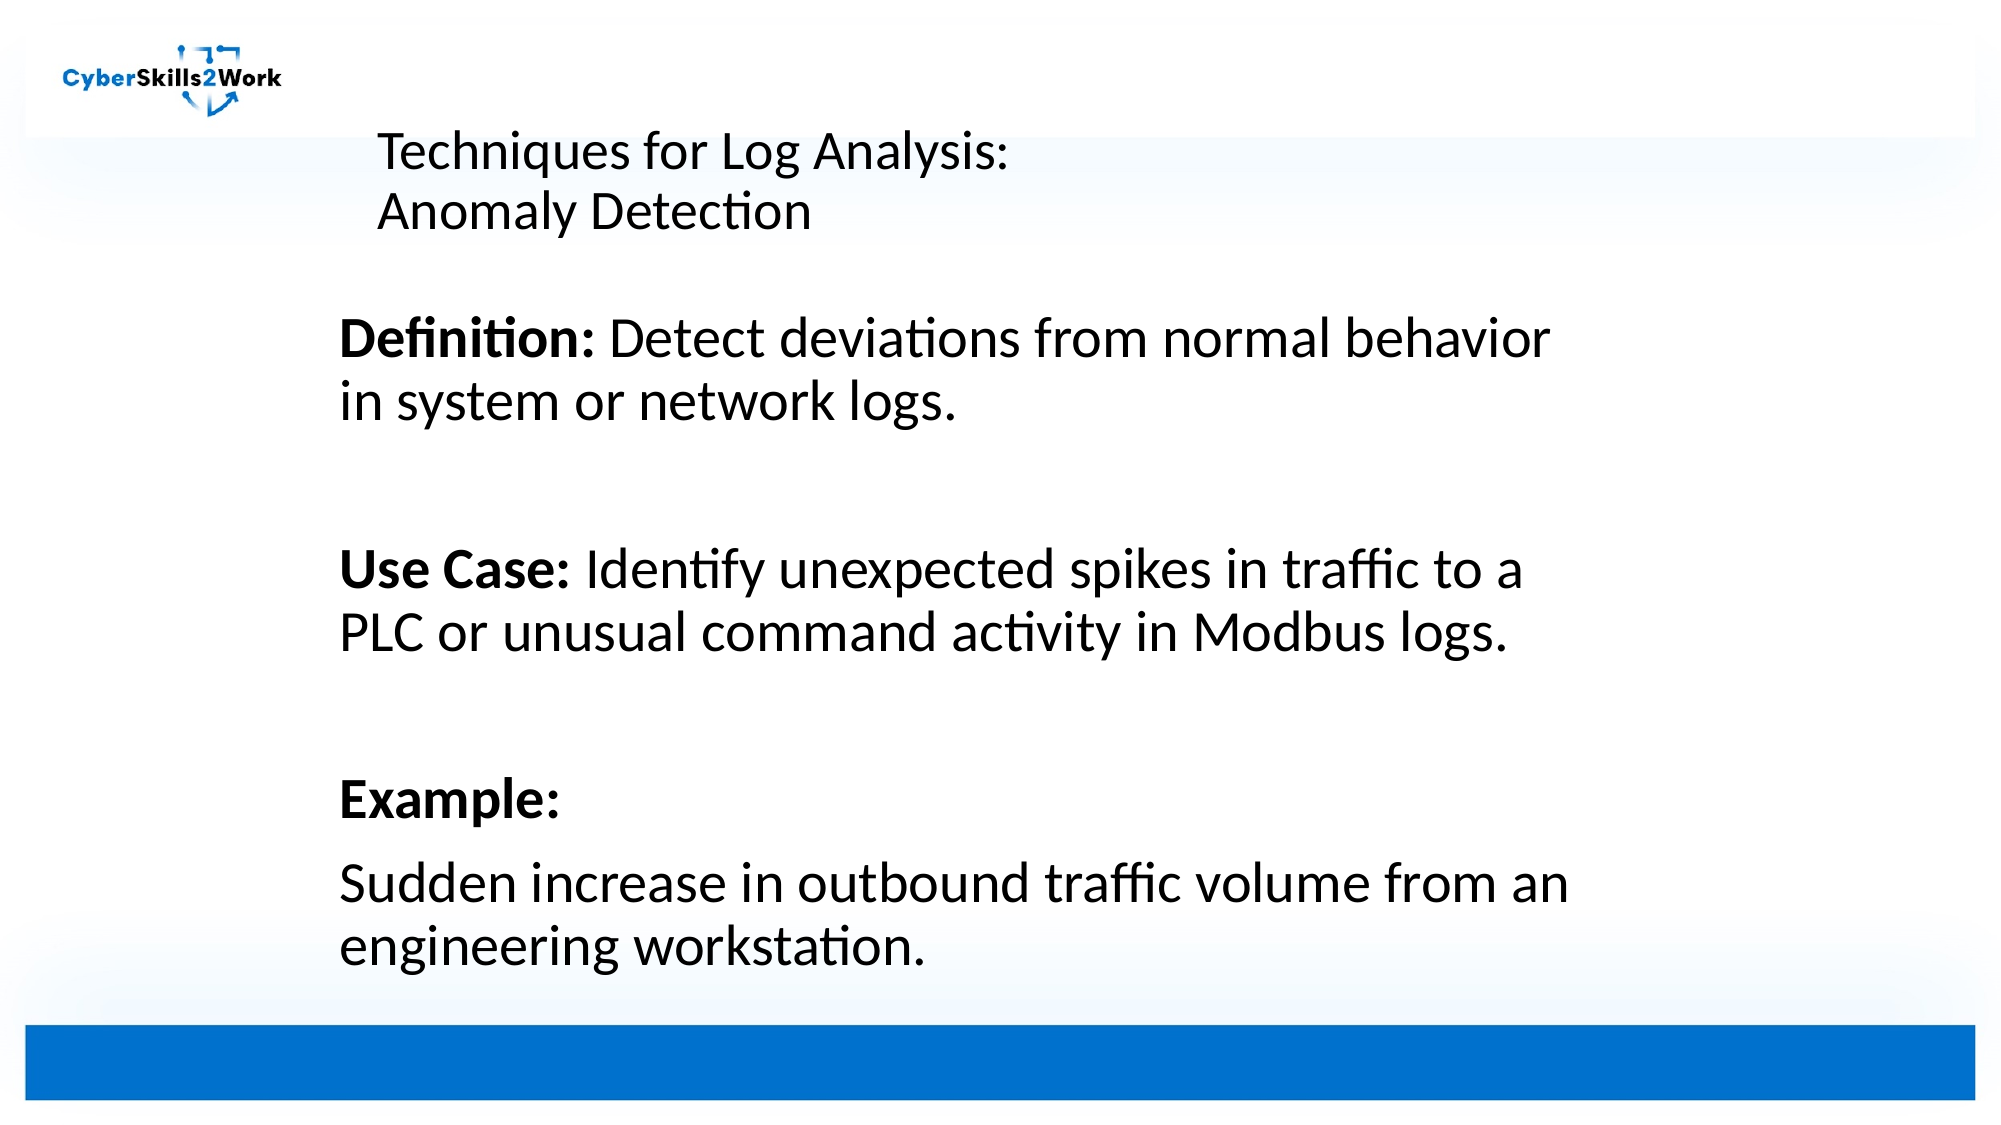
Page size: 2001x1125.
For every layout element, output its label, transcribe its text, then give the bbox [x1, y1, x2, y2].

picture [0, 0, 2000, 1125]
list Definition: Detect deviations from normal behavior in system or network logs. Use Case: Identify unexpected spikes in traffic to a PLC or unusual command activity in Modbus logs. Example: Sudden increase in outbound traffic volume from an engineering workstation. [324, 299, 1600, 1050]
title Techniques for Log Analysis: Anomaly Detection [362, 112, 1638, 250]
